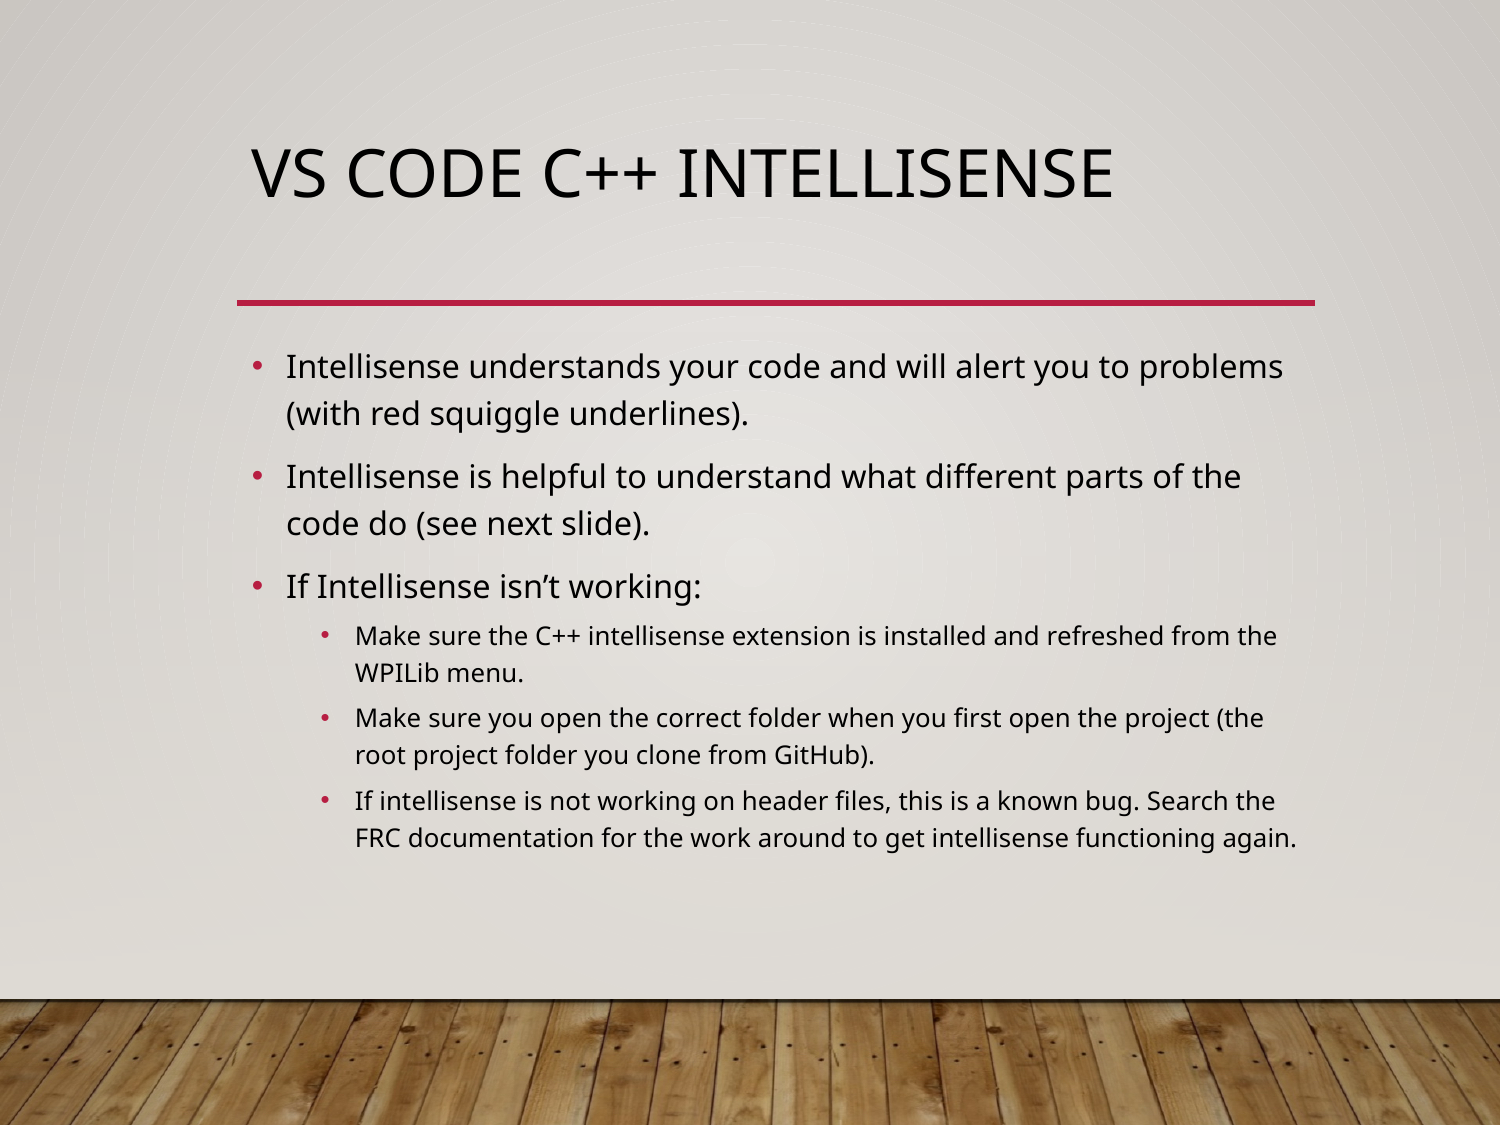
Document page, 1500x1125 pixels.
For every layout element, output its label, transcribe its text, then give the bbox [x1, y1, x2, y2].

picture [0, 999, 1500, 1125]
list Intellisense understands your code and will alert you to problems (with red squiggle underlines). Intellisense is helpful to understand what different parts of the code do (see next slide). If Intellisense isn’t working: Make sure the C++ intellisense extension is installed and refreshed from the WPILib menu. Make sure you open the correct folder when you first open the project (the root project folder you clone from GitHub). If intellisense is not working on header files, this is a known bug. Search the FRC documentation for the work around to get intellisense functioning again. [236, 330, 1315, 897]
title VS Code C++ Intellisense [236, 131, 1315, 305]
